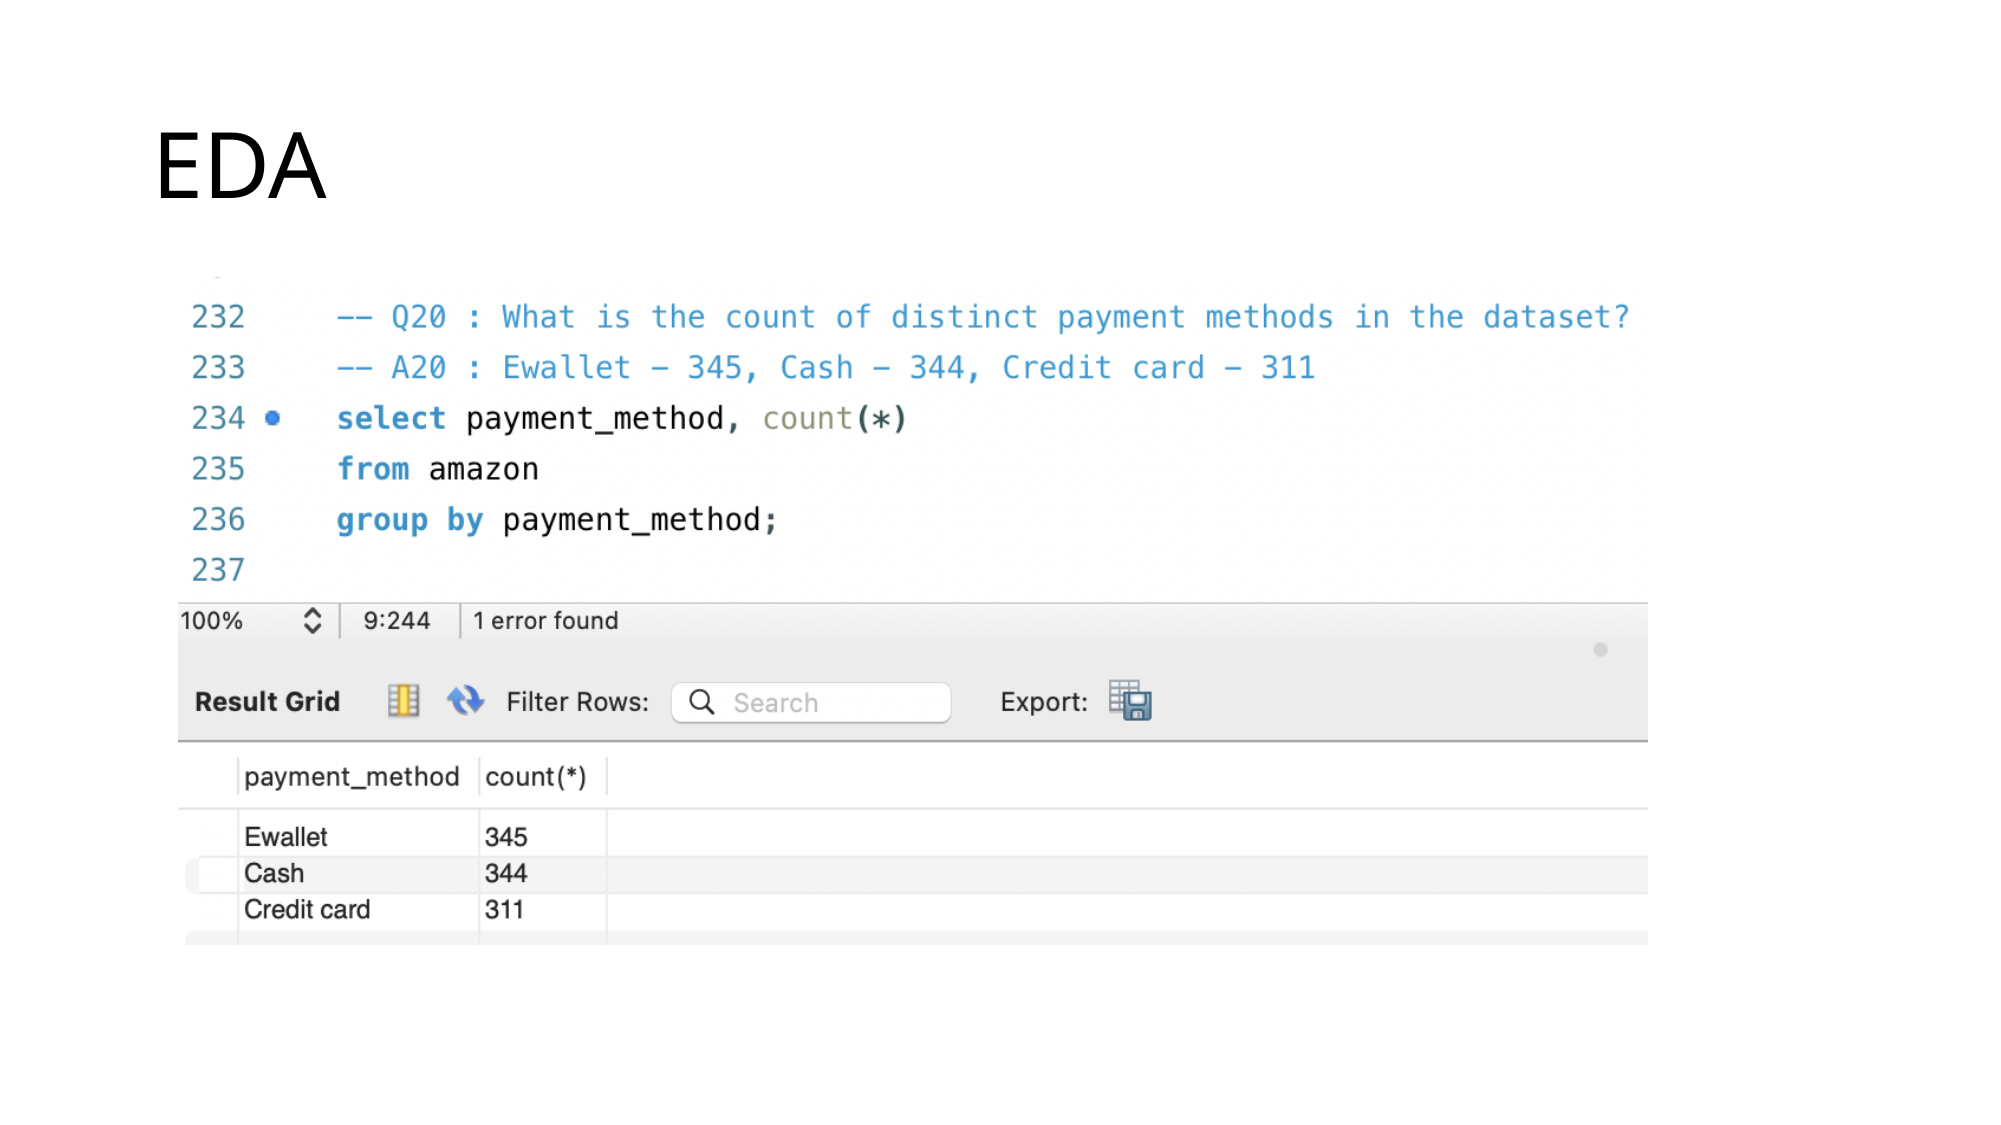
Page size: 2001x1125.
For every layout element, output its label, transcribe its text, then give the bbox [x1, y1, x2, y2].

title EDA [137, 59, 1863, 278]
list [177, 276, 1649, 946]
